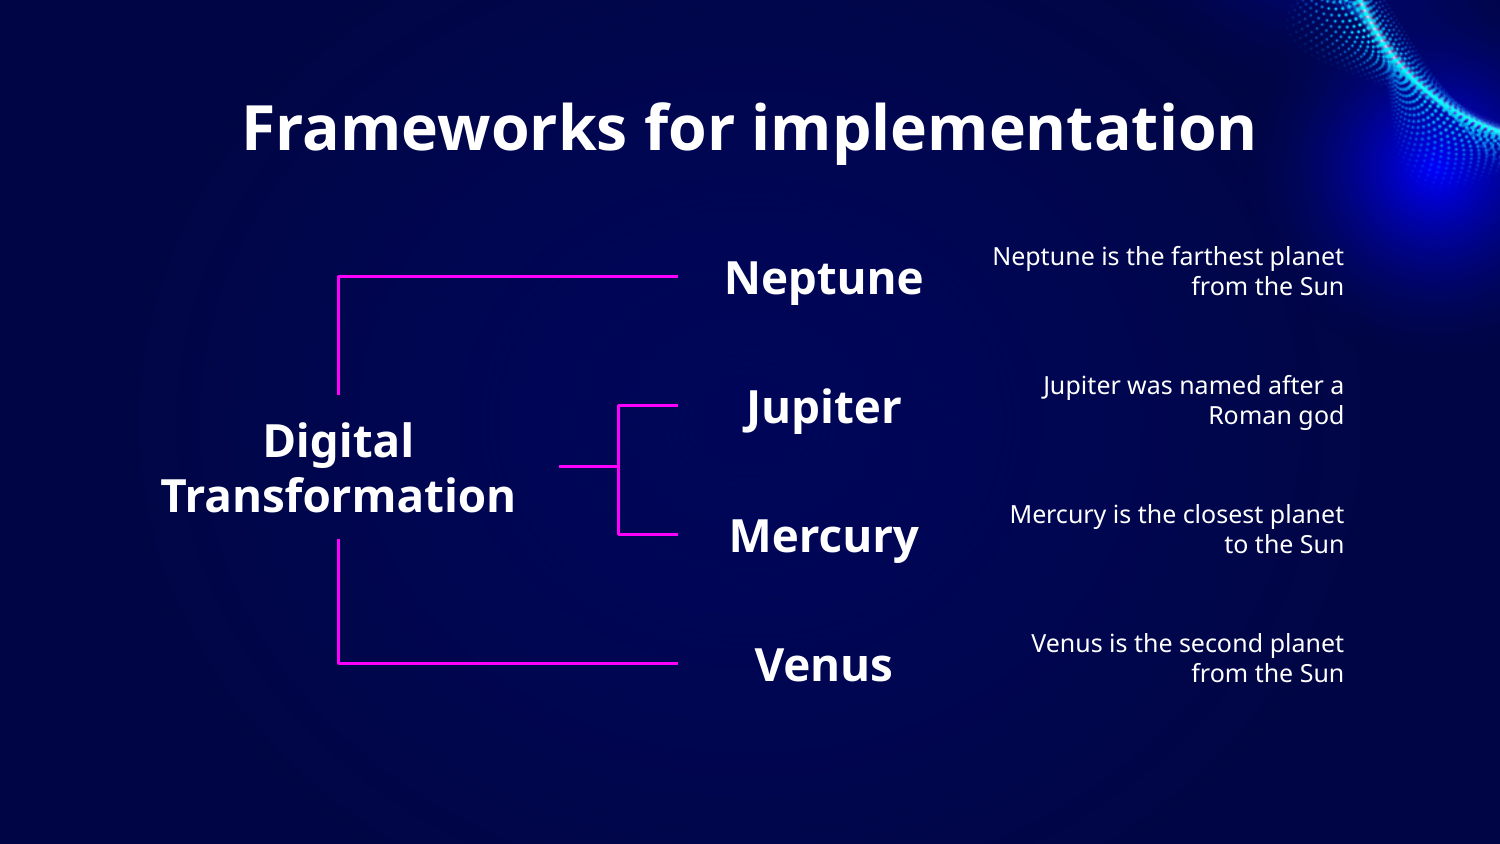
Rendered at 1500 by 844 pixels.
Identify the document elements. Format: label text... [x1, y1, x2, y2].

text_box Venus is the second planet from the Sun [971, 612, 1360, 714]
text_box Jupiter [677, 354, 971, 457]
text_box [445, 431, 571, 771]
text_box Neptune is the farthest planet from the Sun [971, 225, 1360, 328]
picture [0, 0, 1500, 844]
text_box Venus [677, 612, 971, 715]
text_box Digital Transformation [118, 394, 443, 539]
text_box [448, 165, 568, 429]
text_box Neptune [677, 225, 971, 328]
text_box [575, 466, 678, 535]
title Frameworks for implementation [118, 72, 1382, 167]
text_box Mercury [677, 483, 971, 585]
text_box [558, 405, 678, 466]
text_box Jupiter was named after a Roman god [971, 354, 1360, 457]
text_box Mercury is the closest planet to the Sun [970, 483, 1360, 586]
